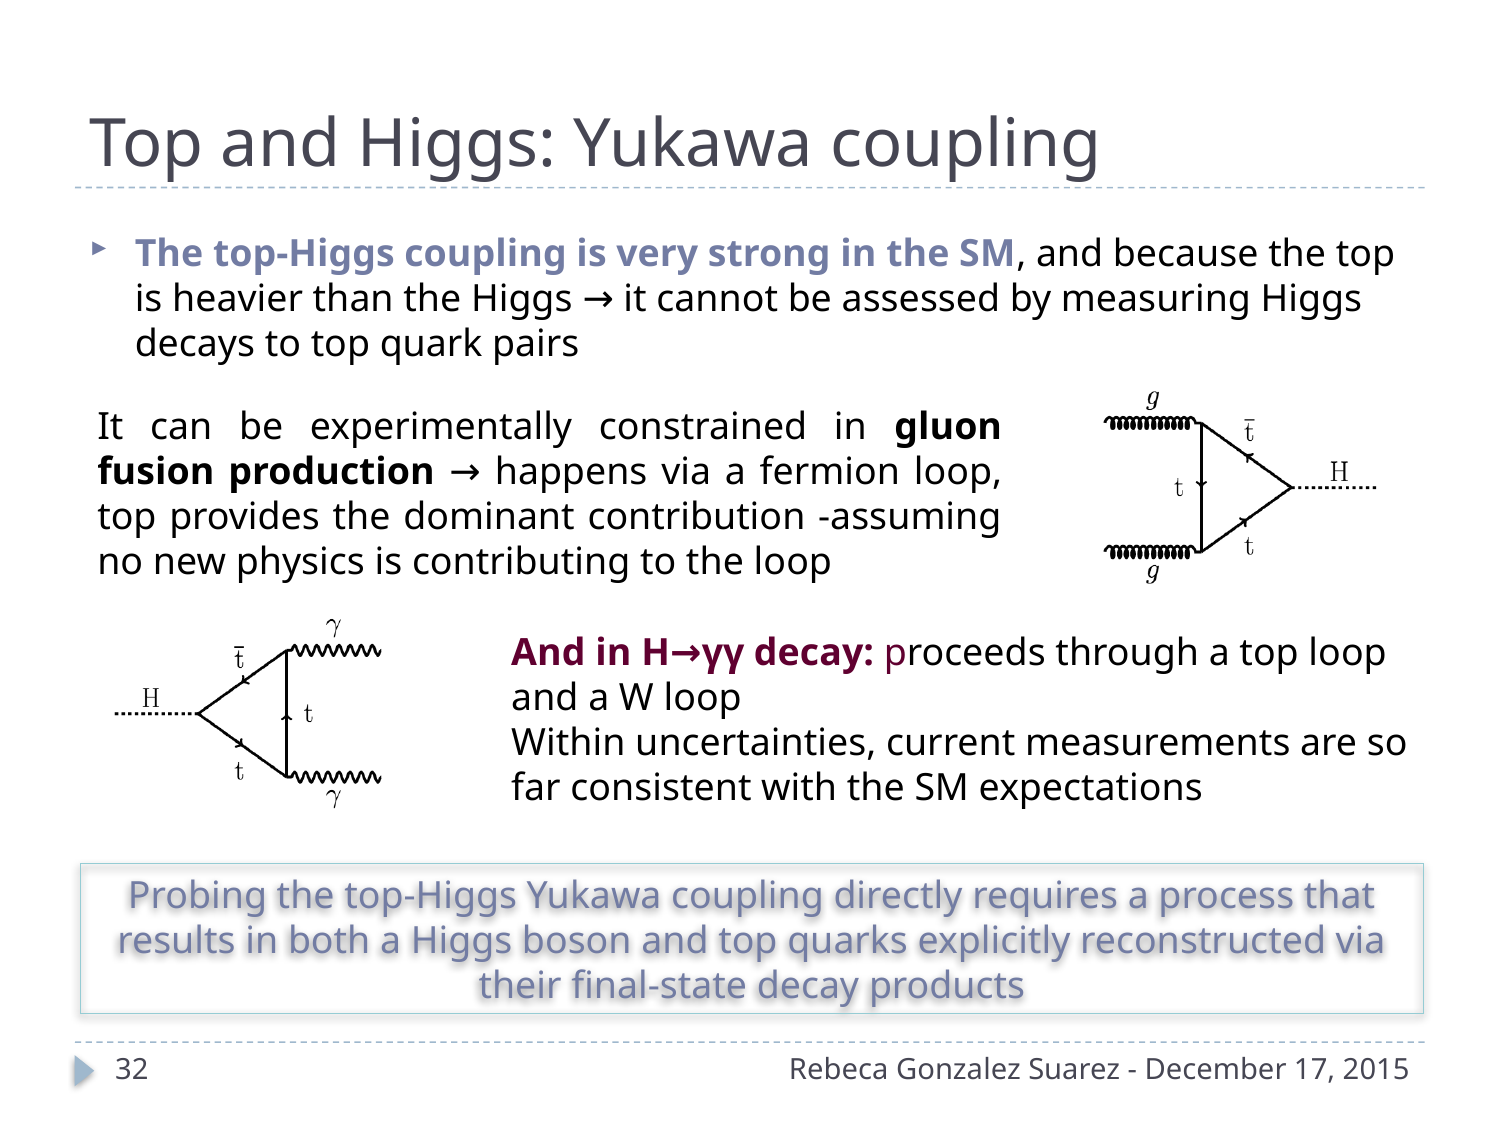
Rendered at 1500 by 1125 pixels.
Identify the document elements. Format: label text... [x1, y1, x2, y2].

slide_number 32 [100, 1042, 426, 1103]
text_box Probing the top-Higgs Yukawa coupling directly requires a process that results in both a Higgs boson and top quarks explicitly reconstructed via their final-state decay products [80, 863, 1424, 1014]
list The top-Higgs coupling is very strong in the SM, and because the top is heavier than the Higgs → it cannot be assessed by measuring Higgs decays to top quark pairs [75, 221, 1425, 864]
picture [105, 605, 404, 819]
title Top and Higgs: Yukawa coupling [75, 24, 1425, 188]
text_box And in H→γγ decay: proceeds through a top loop and a W loop Within uncertainties, current measurements are so far consistent with the SM expectations [496, 620, 1427, 816]
text_box It can be experimentally constrained in gluon fusion production → happens via a fermion loop, top provides the dominant contribution -assuming no new physics is contributing to the loop [82, 394, 1018, 635]
picture [1073, 377, 1385, 595]
footer Rebeca Gonzalez Suarez - December 17, 2015 [475, 1042, 1425, 1103]
